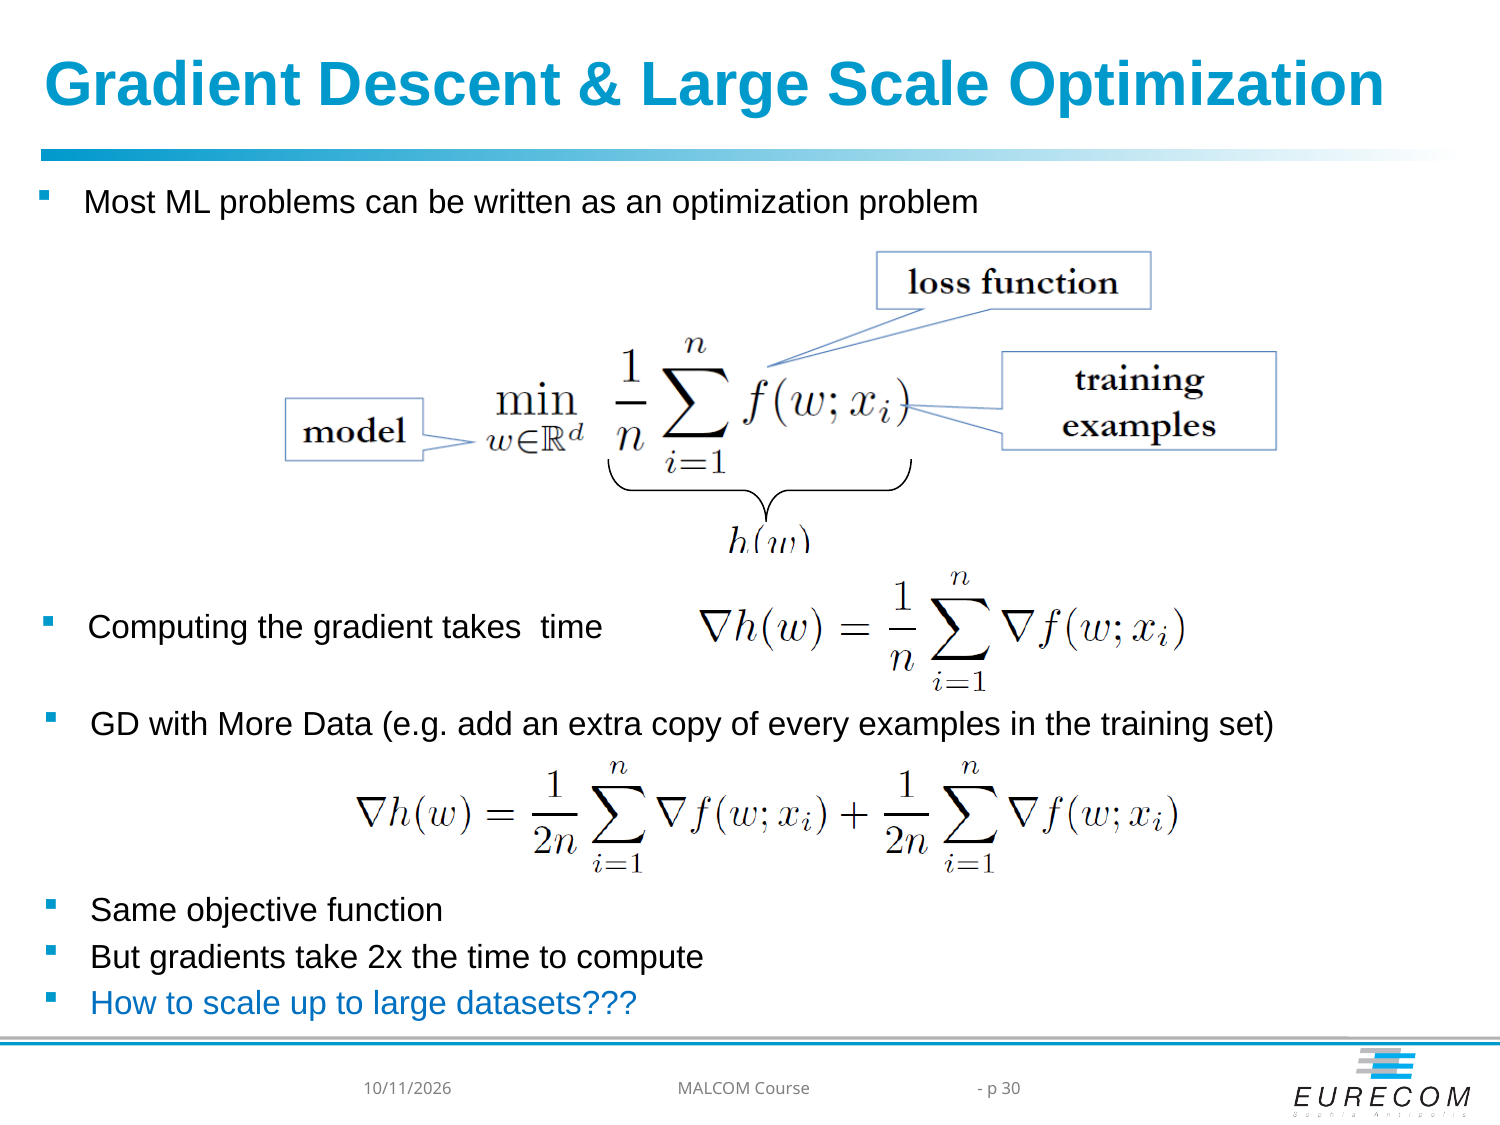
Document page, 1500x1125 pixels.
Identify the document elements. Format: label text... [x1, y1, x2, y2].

text_box Most ML problems can be written as an optimization problem [0, 172, 1436, 279]
slide_number - p 30 [962, 1070, 1081, 1103]
picture [684, 514, 1191, 699]
footer MALCOM Course [537, 1070, 951, 1103]
picture [234, 231, 1296, 507]
text_box GD with More Data (e.g. add an extra copy of every examples in the training set) Same objective function But gradients take 2x the time to compute How to scale up to large datasets??? [0, 694, 1442, 801]
picture [1293, 1048, 1477, 1118]
text_box Gradient Descent & Large Scale Optimization [29, 35, 1436, 142]
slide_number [348, 1070, 526, 1103]
picture [348, 748, 1183, 878]
